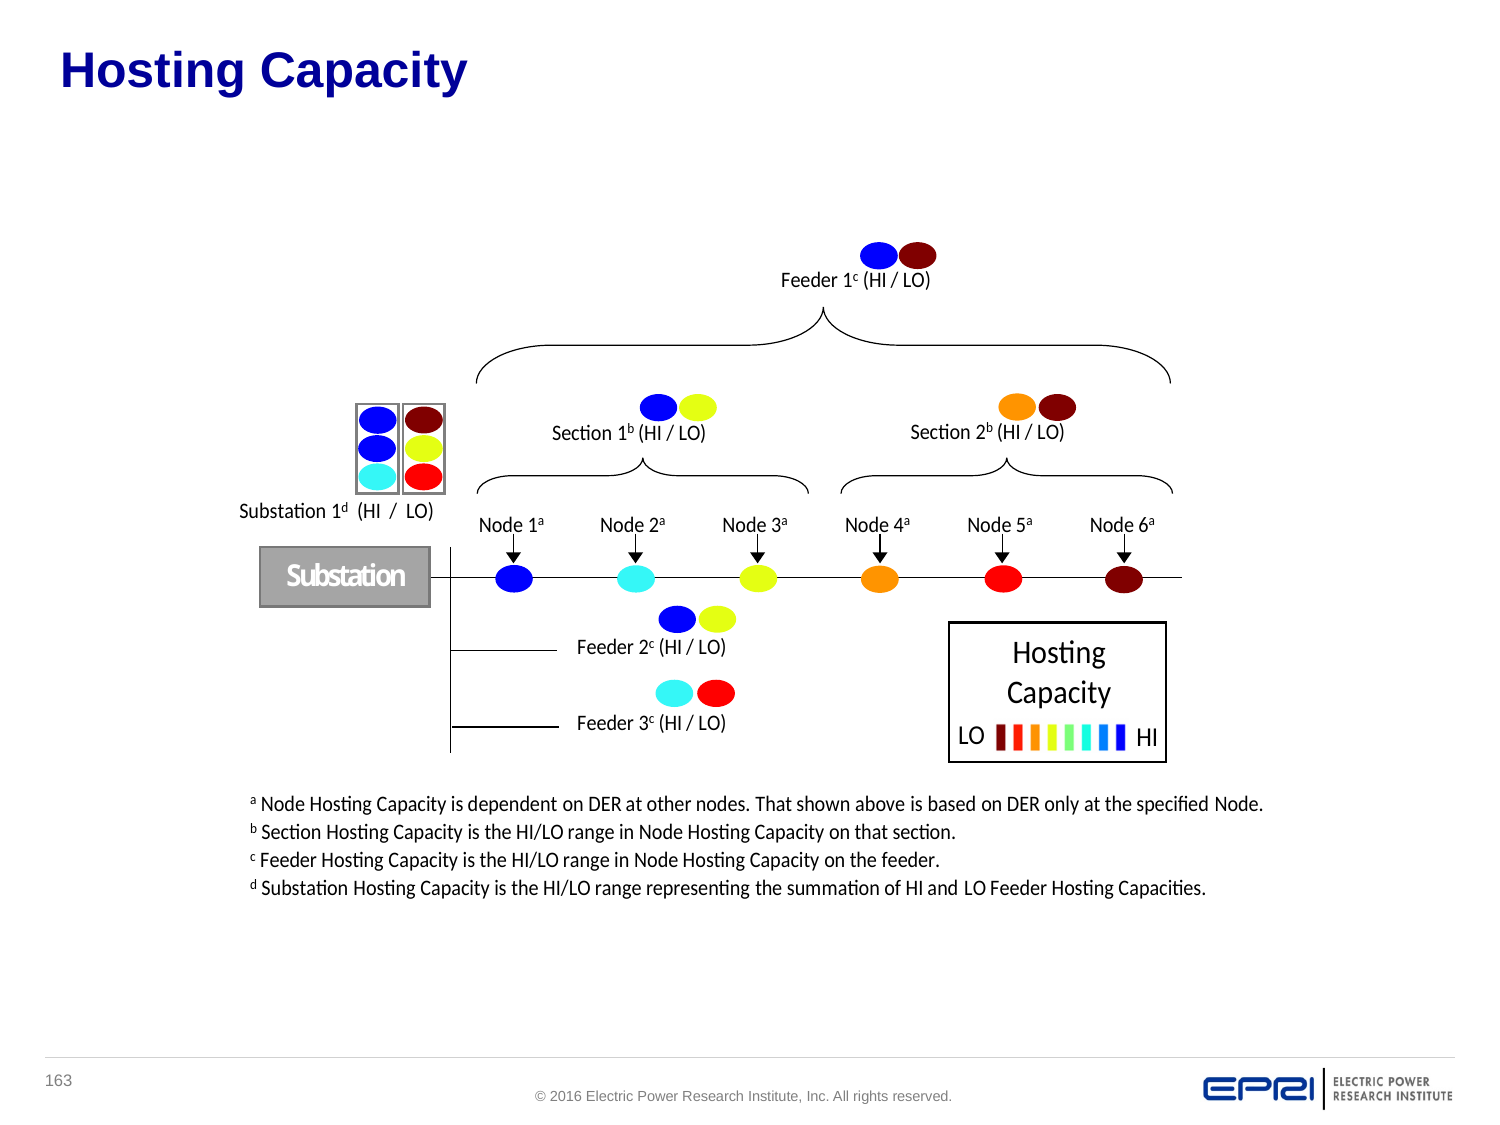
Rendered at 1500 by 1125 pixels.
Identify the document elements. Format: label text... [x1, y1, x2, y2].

picture [1200, 1064, 1455, 1113]
title Hosting Capacity [44, 29, 1456, 151]
picture [220, 241, 1285, 919]
